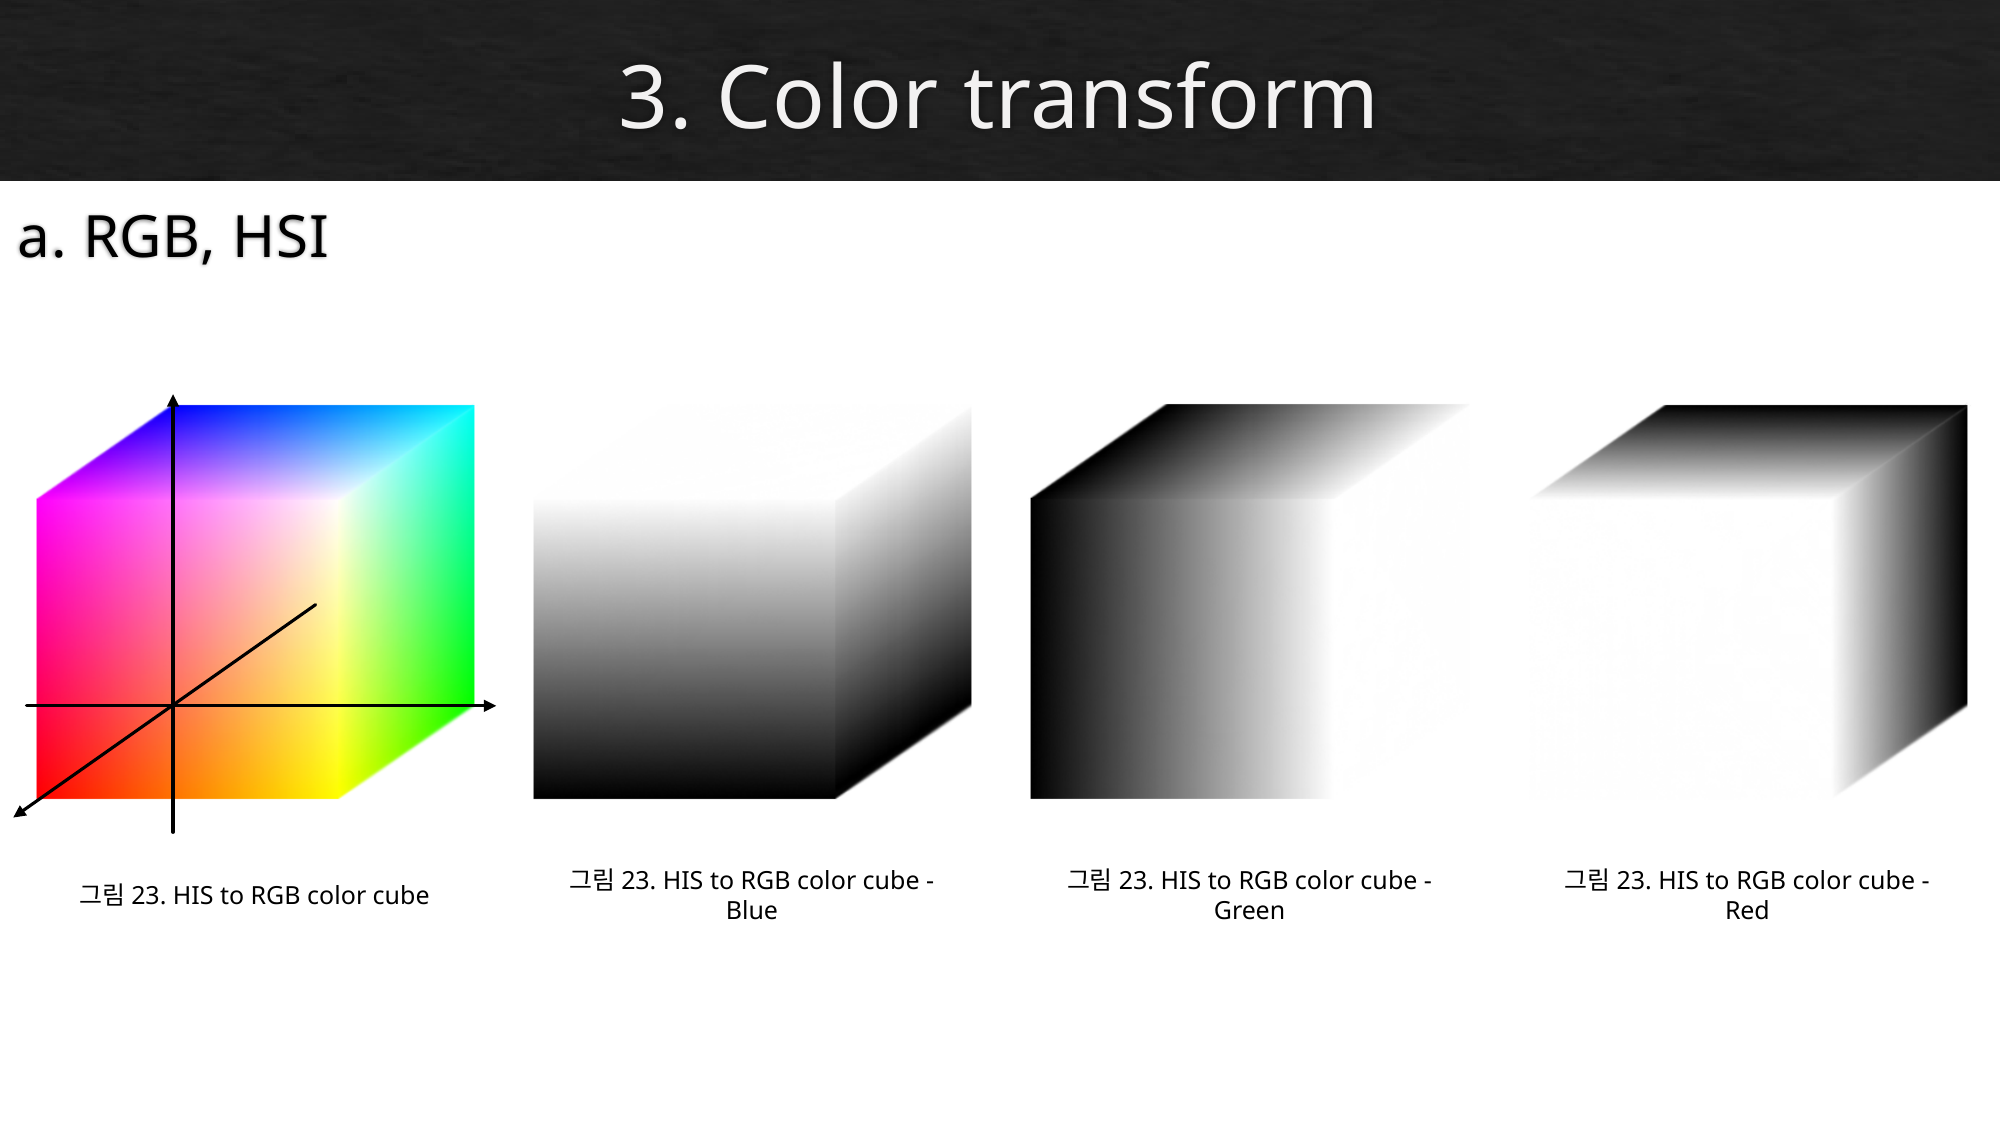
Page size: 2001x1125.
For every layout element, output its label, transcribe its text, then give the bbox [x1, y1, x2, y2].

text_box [13, 385, 497, 833]
text_box 그림23. HIS to RGB color cube - Blue [542, 857, 962, 932]
text_box 그림23. HIS to RGB color cube [45, 872, 464, 918]
picture [0, 0, 2000, 181]
text_box 그림23. HIS to RGB color cube - Red [1538, 857, 1957, 932]
picture [510, 385, 994, 818]
text_box a. RGB, HSI [0, 196, 1252, 271]
text_box 그림23. HIS to RGB color cube - Green [1040, 857, 1459, 932]
picture [1505, 385, 1990, 818]
picture [1007, 384, 1492, 819]
